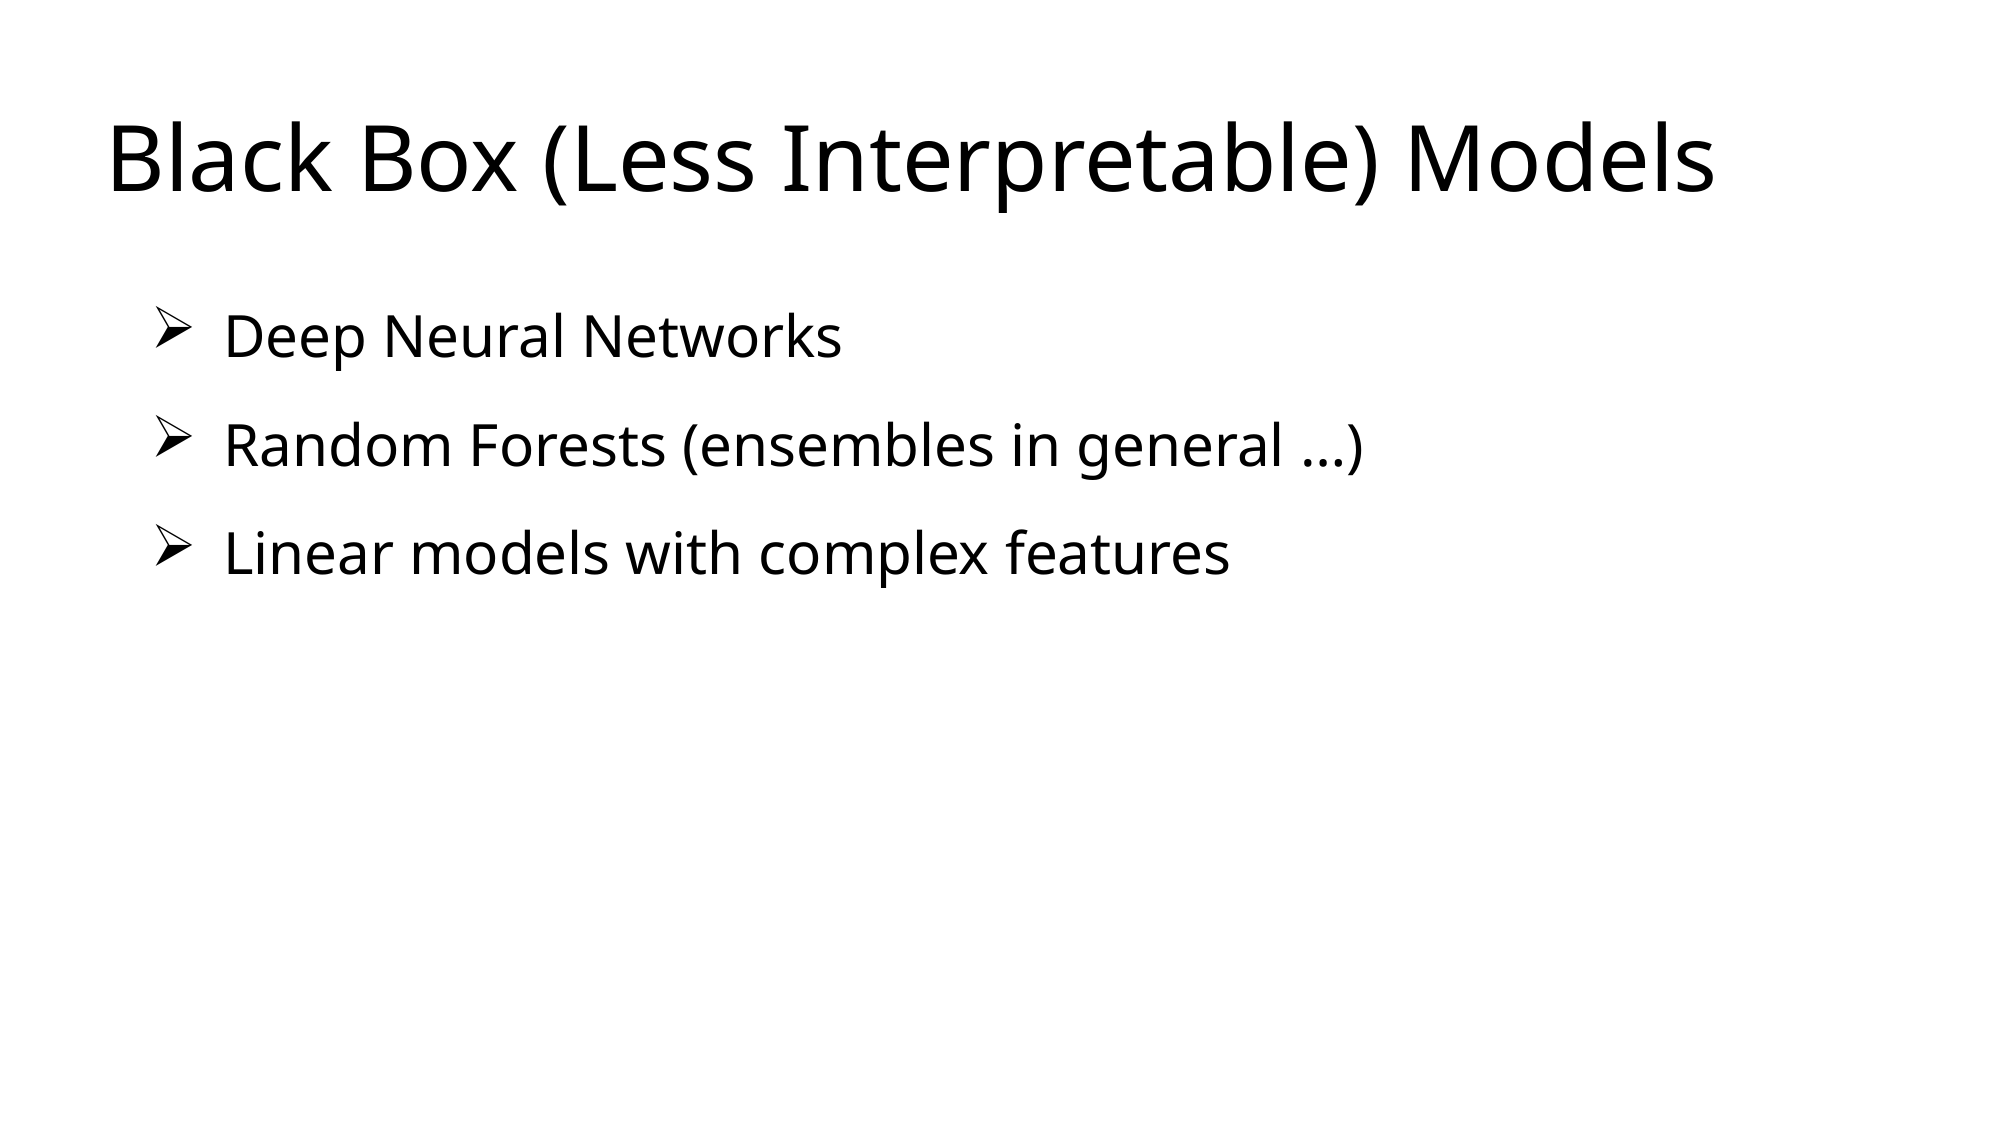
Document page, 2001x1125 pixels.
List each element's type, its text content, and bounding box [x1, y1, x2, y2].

title Black Box (Less Interpretable) Models [90, 52, 1863, 271]
list Deep Neural Networks Random Forests (ensembles in general …) Linear models with complex features [133, 299, 1859, 1014]
